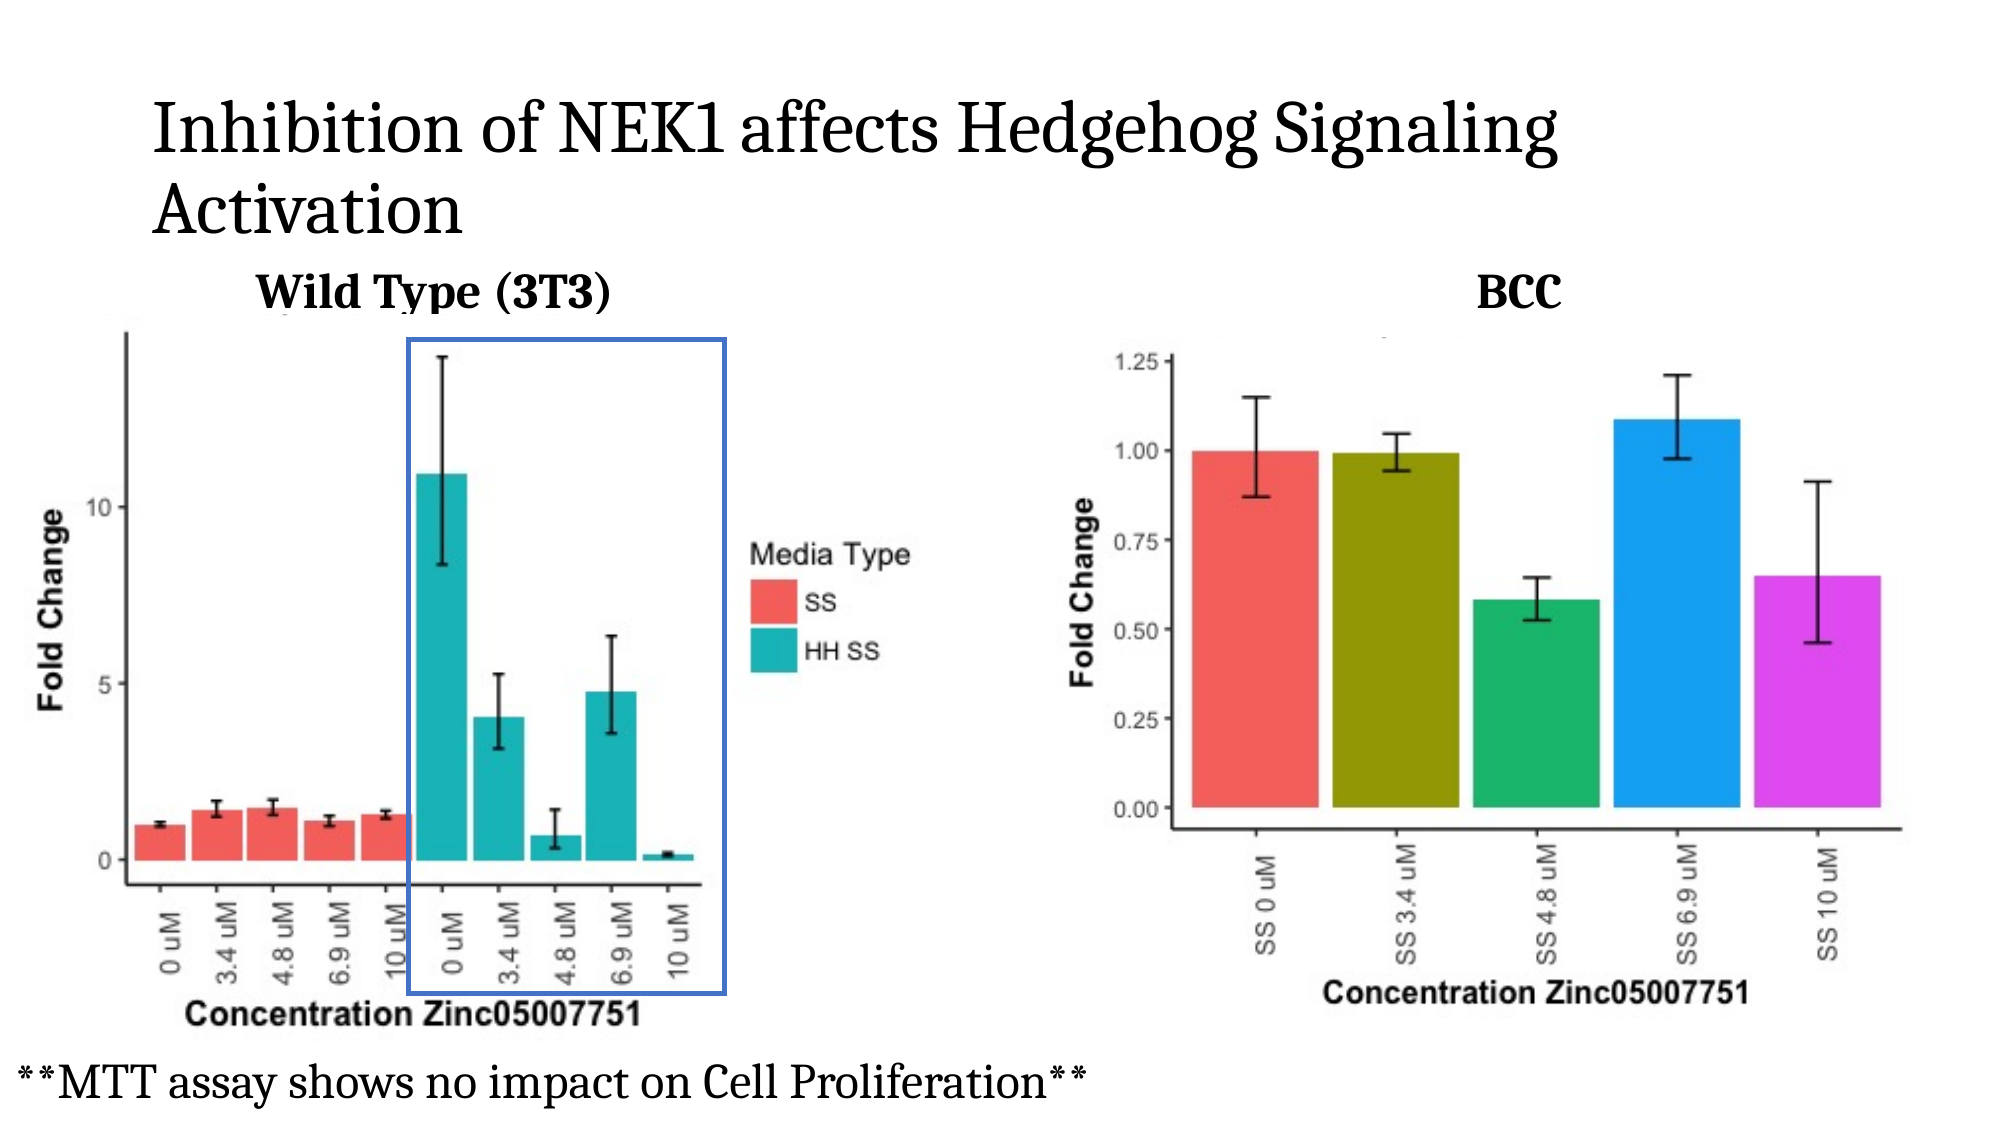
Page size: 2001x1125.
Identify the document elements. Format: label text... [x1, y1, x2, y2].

text_box BCC [1260, 250, 1789, 326]
picture [23, 314, 944, 1041]
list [1056, 337, 1918, 1018]
text_box **MTT assay shows no impact on Cell Proliferation** [0, 1040, 1151, 1116]
title Inhibition of NEK1 affects Hedgehog Signaling Activation [137, 59, 1863, 278]
text_box Wild Type (3T3) [176, 250, 705, 314]
